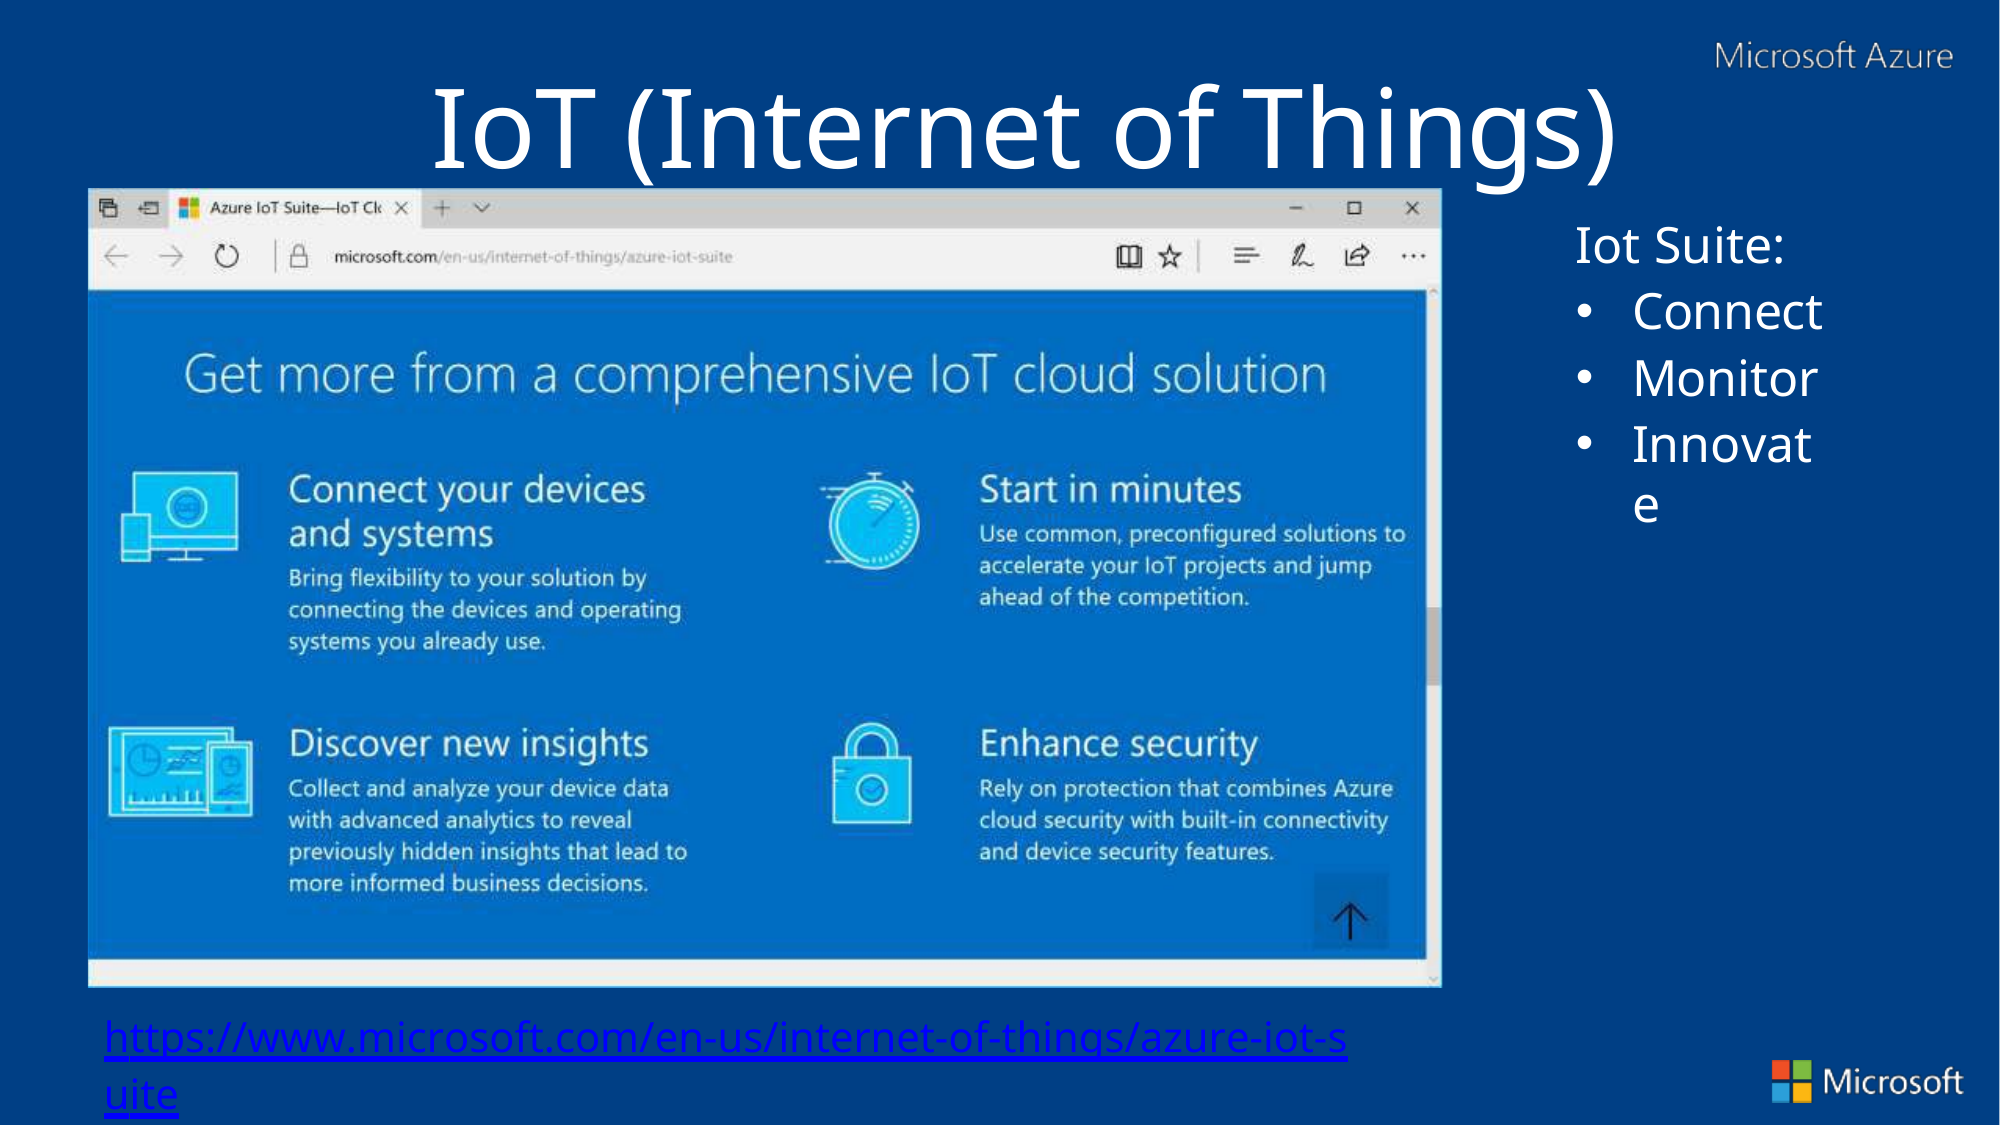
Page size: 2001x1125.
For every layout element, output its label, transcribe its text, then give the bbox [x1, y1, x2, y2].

picture [1698, 24, 1972, 87]
picture [1771, 1060, 1964, 1103]
text_box Iot Suite: Connect Monitor Innovate [1573, 213, 1825, 533]
text_box https://www.microsoft.com/en-us/internet-of-things/azure-iot-suite [101, 1011, 1351, 1125]
text_box [87, 188, 1443, 988]
title IoT (Internet of Things) [53, 58, 1947, 173]
